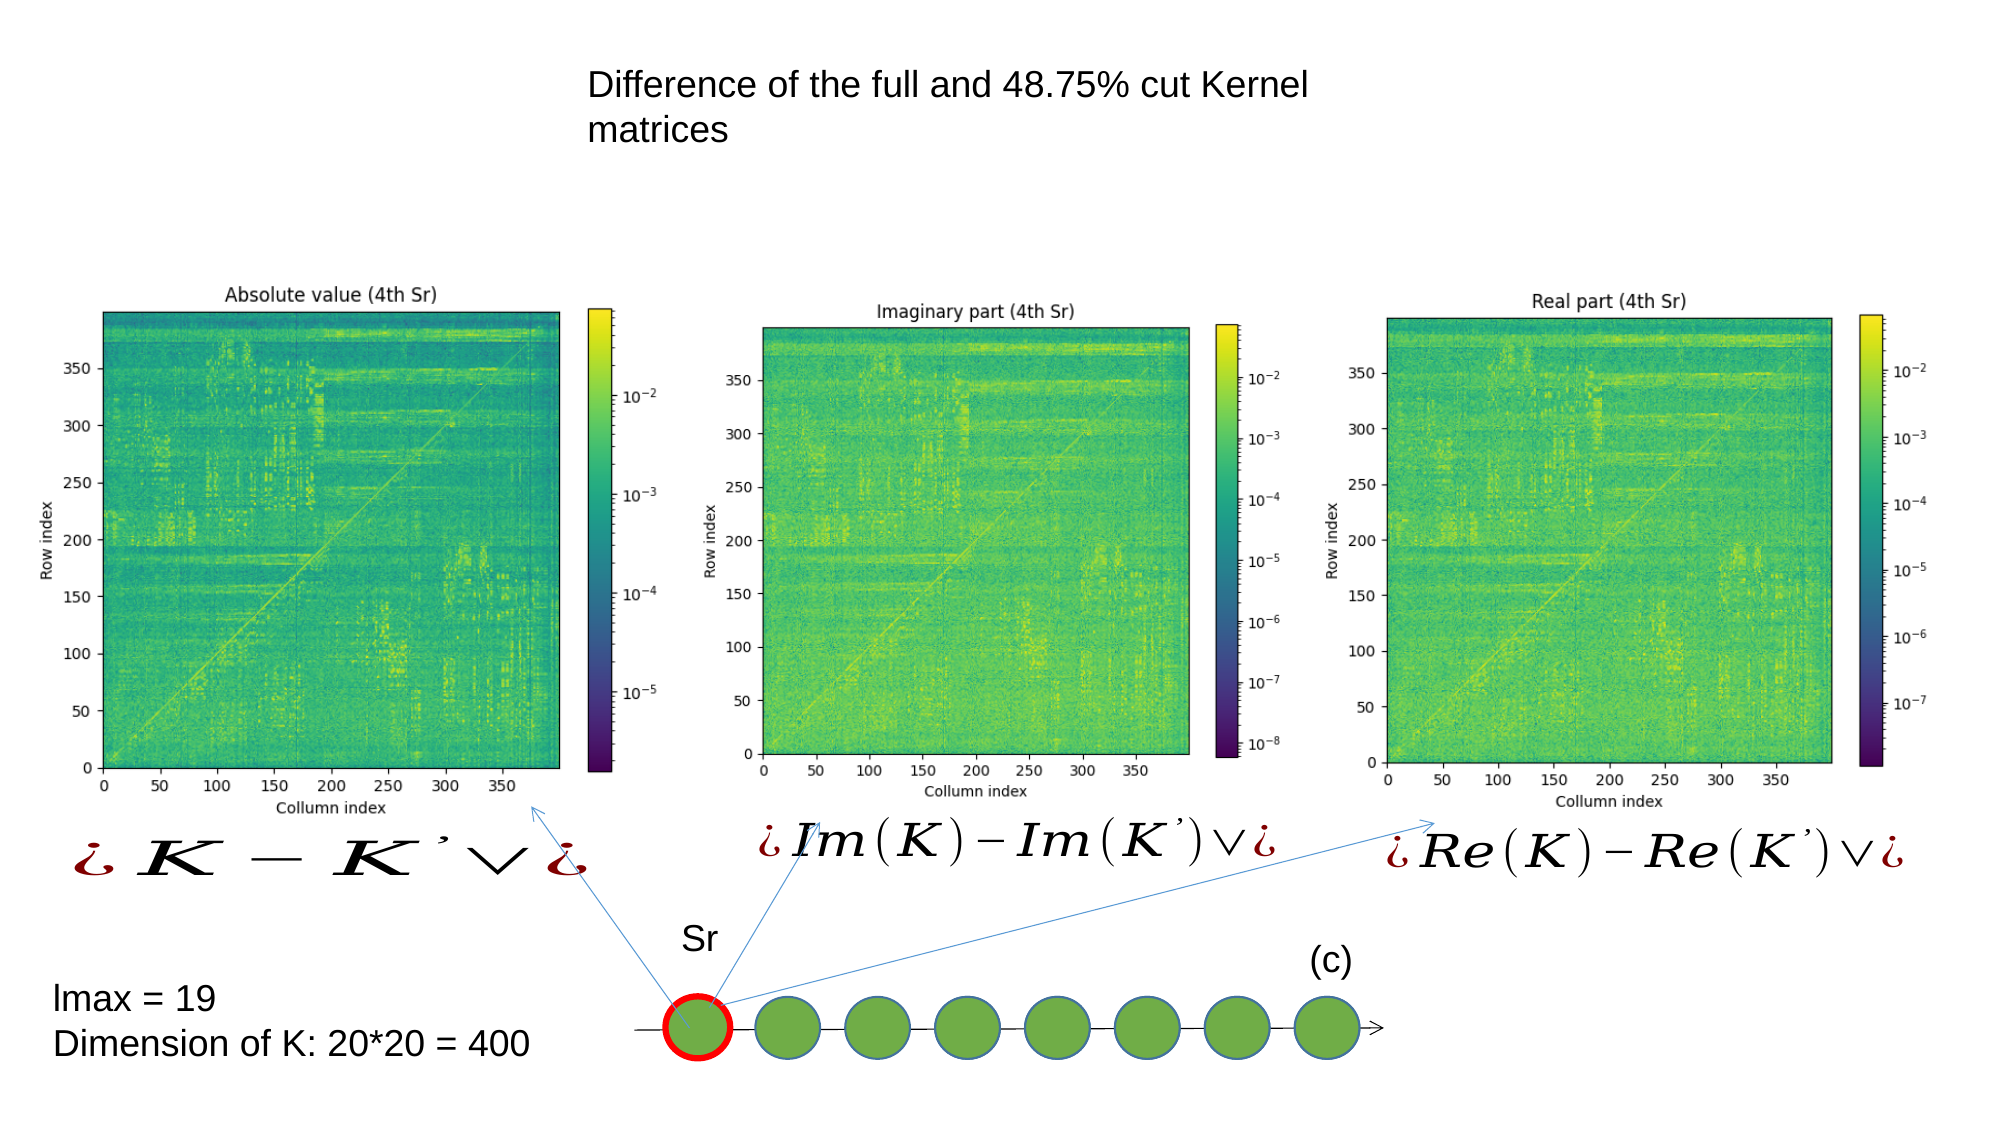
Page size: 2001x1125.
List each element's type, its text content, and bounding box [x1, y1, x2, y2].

text_box [664, 995, 732, 1060]
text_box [709, 821, 821, 1008]
picture [24, 274, 1959, 829]
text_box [531, 806, 690, 1028]
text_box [720, 823, 1435, 1006]
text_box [935, 1006, 1089, 1125]
text_box Difference of the full and 48.75% cut Kernel matrices [572, 52, 1427, 158]
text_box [935, 605, 1089, 823]
text_box lmax = 19 Dimension of K: 20*20 = 400 [38, 967, 591, 1072]
